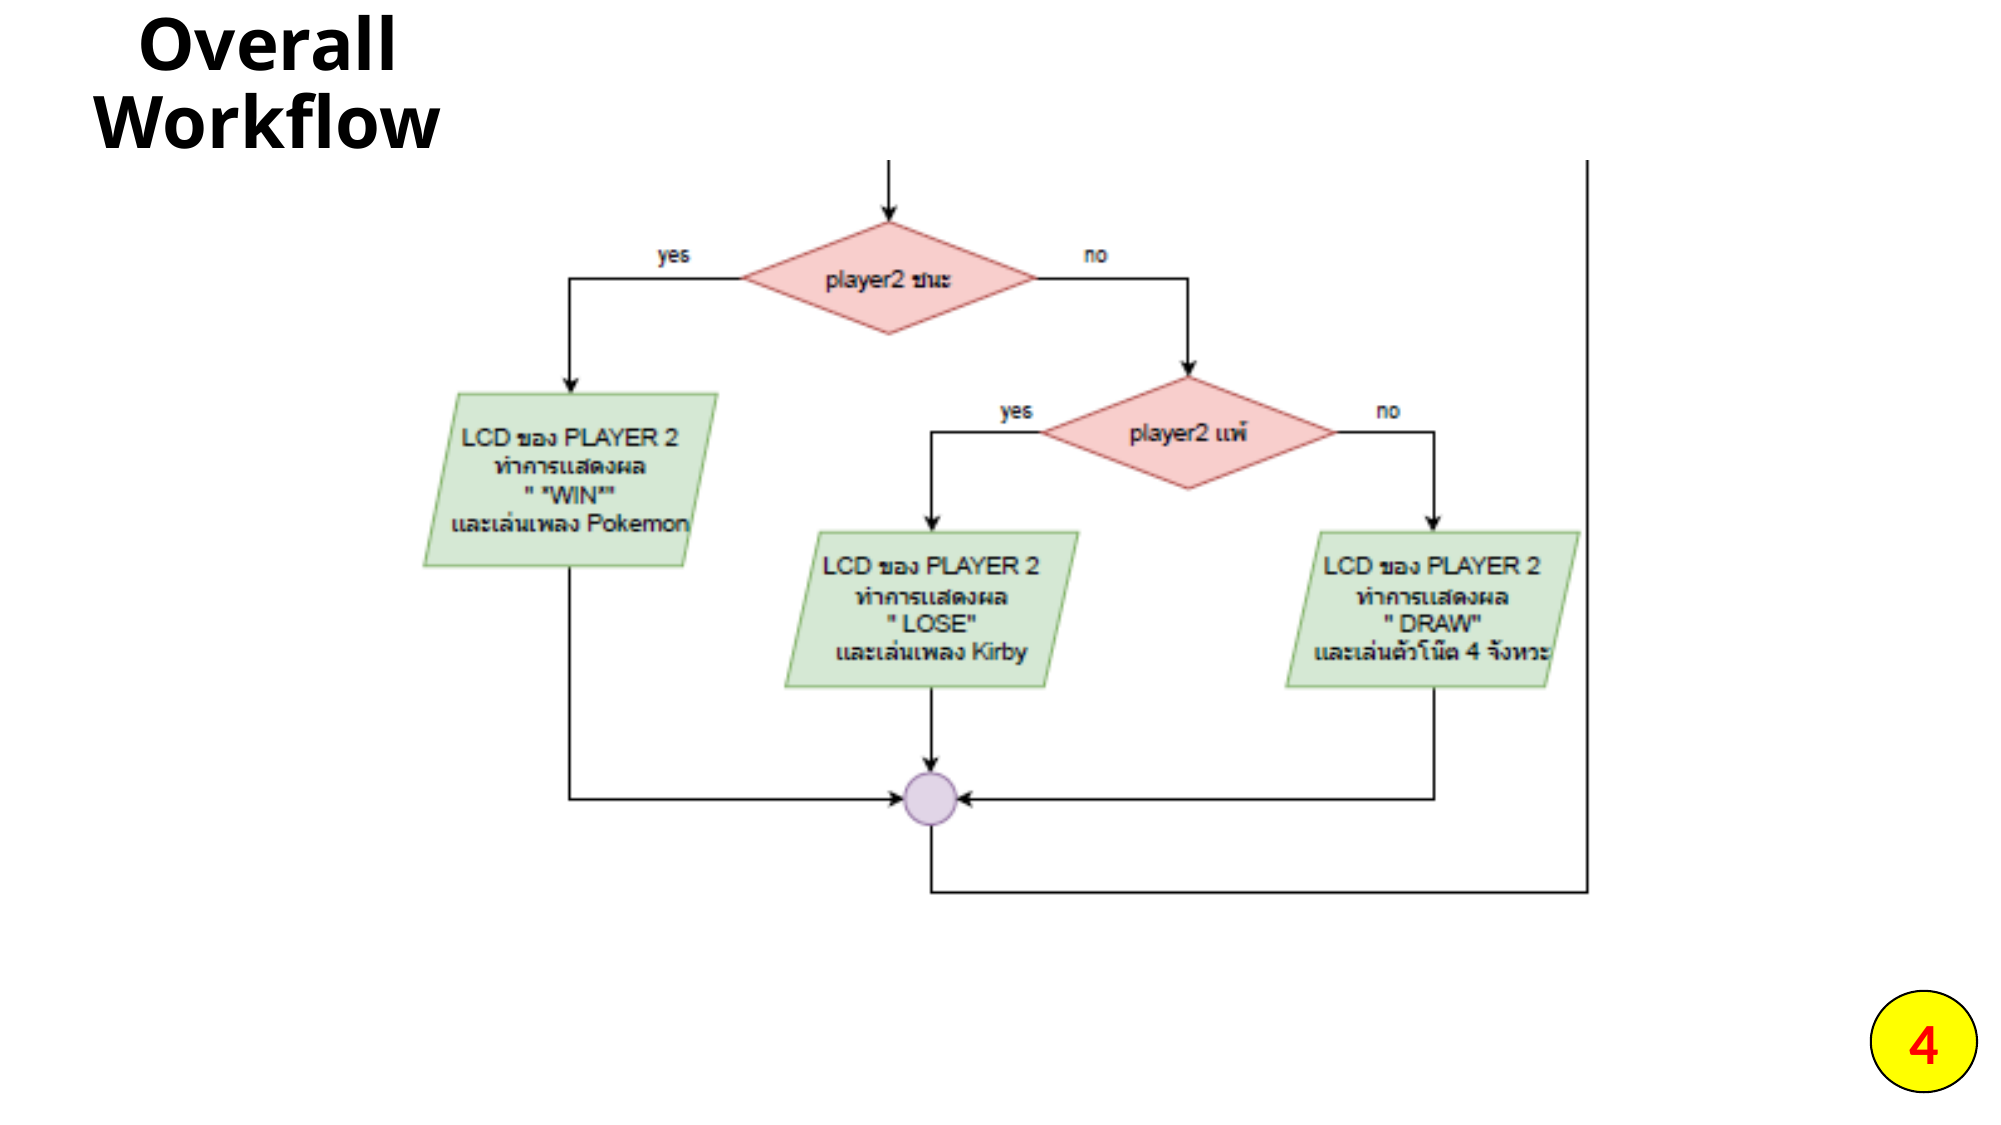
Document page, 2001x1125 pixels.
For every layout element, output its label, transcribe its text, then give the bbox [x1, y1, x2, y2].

text_box 4 [1869, 989, 1979, 1094]
text_box Overall Workflow [1, 0, 534, 172]
picture [290, 160, 1710, 965]
